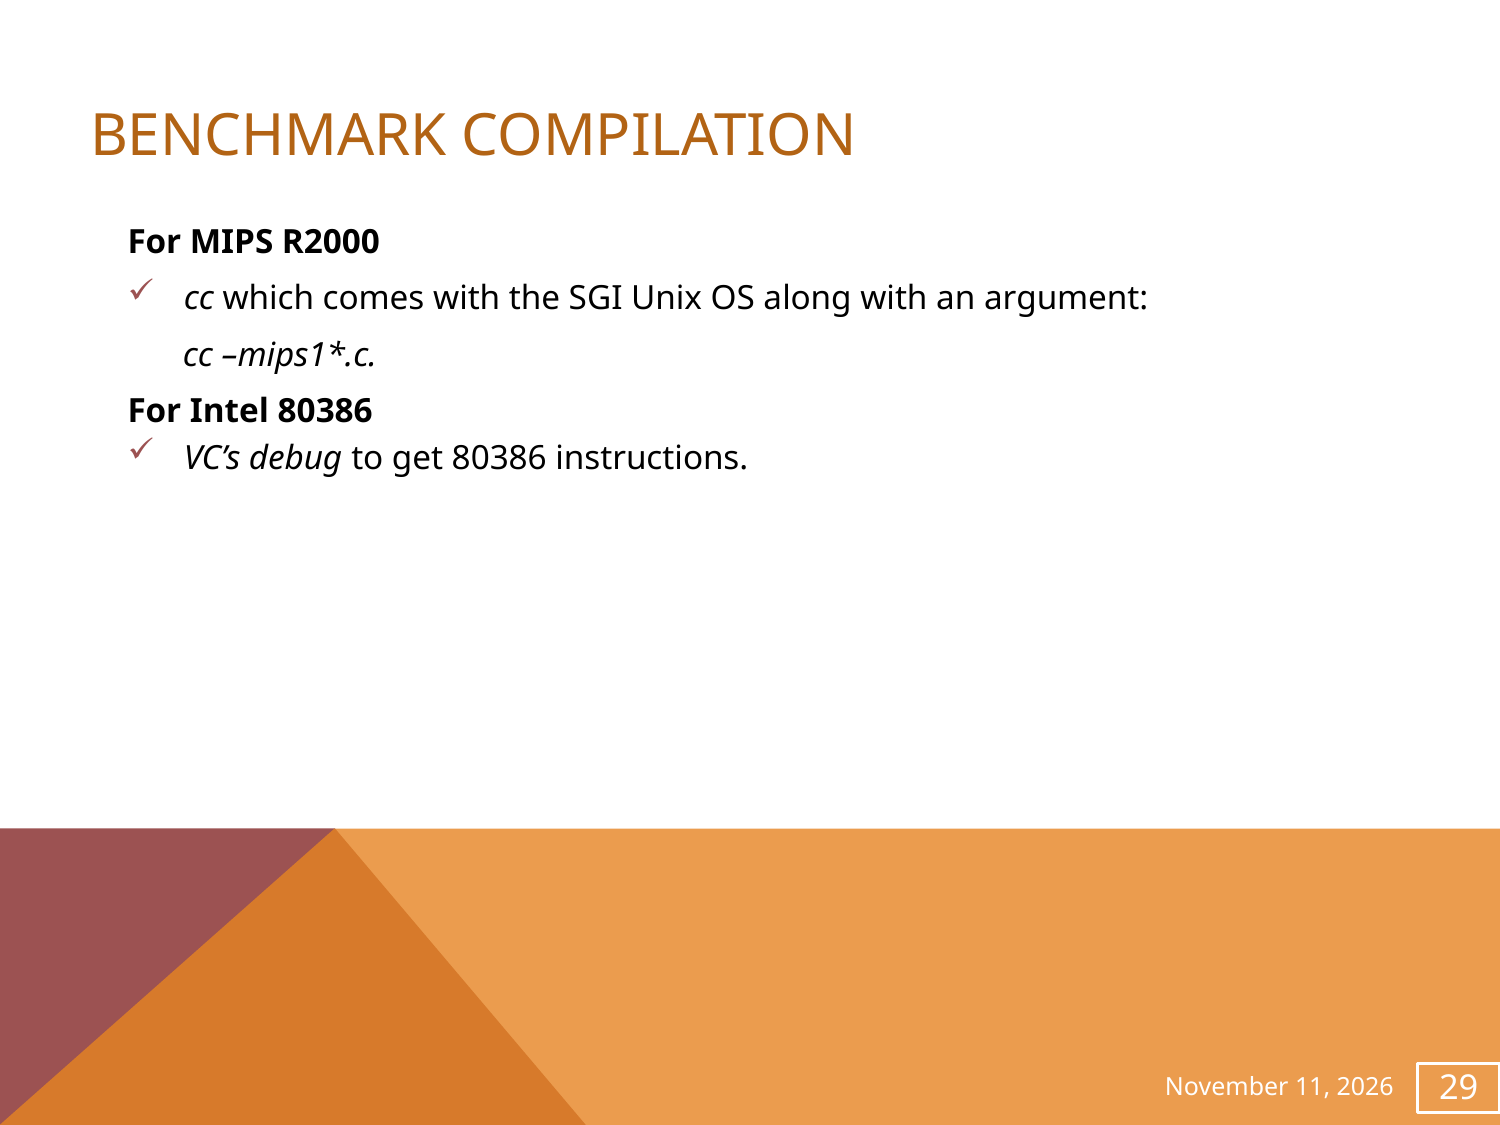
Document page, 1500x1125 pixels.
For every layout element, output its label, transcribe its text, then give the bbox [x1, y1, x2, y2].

title Benchmark compilation [75, 87, 1309, 178]
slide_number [1149, 1062, 1416, 1113]
slide_number 29 [1416, 1062, 1500, 1114]
list For MIPS R2000 cc which comes with the SGI Unix OS along with an argument: cc –mips1*.c. For Intel 80386 VC’s debug to get 80386 instructions. [112, 212, 1338, 563]
